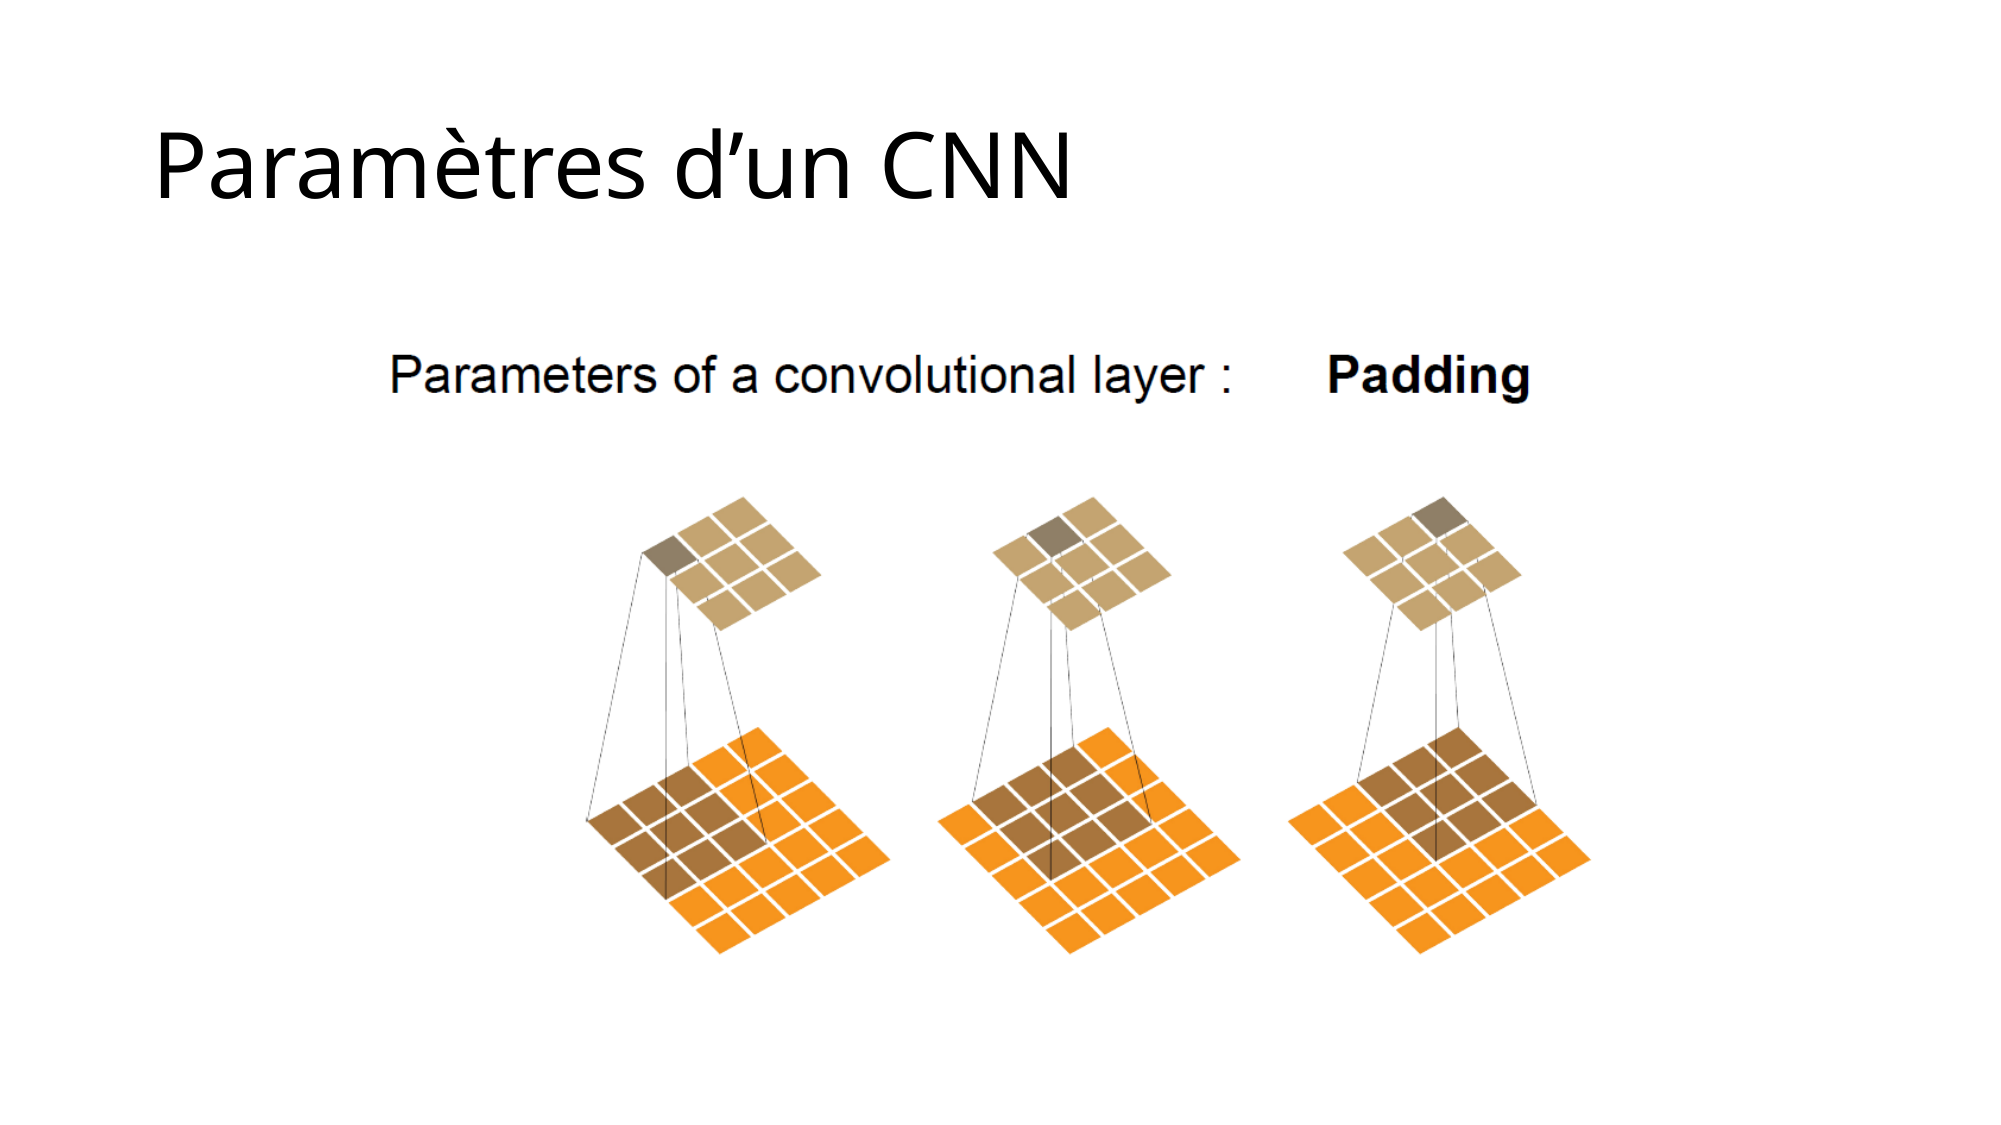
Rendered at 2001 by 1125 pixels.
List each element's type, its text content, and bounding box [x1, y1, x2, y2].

title Paramètres d’un CNN [137, 59, 1863, 278]
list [352, 298, 1648, 1014]
text_box [200, 252, 898, 398]
